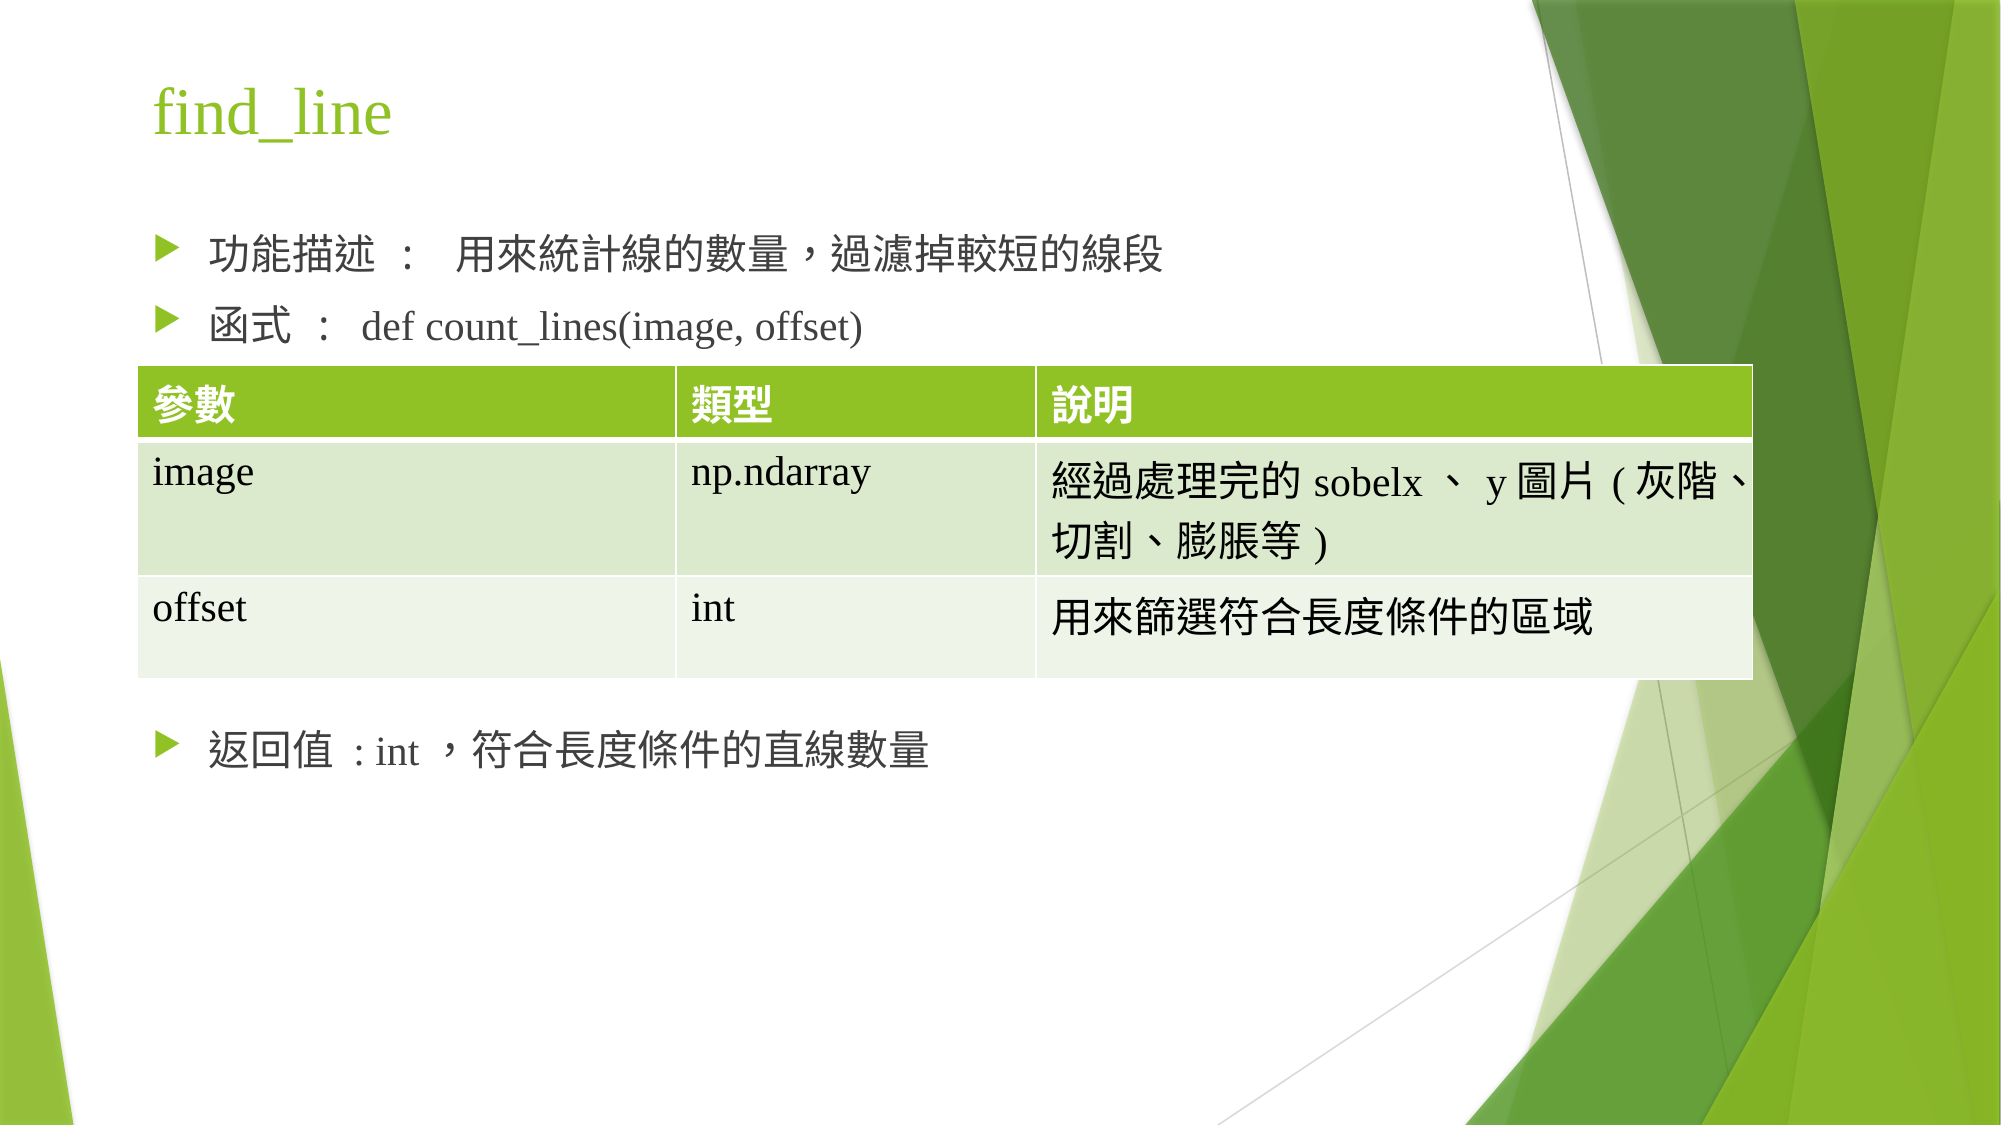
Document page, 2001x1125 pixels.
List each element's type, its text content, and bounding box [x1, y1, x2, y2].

table_header 參數 [138, 366, 675, 437]
table_header 類型 [677, 366, 1035, 437]
list 功能描述 : 用來統計線的數量，過濾掉較短的線段 函式 : def count_lines(image, offset) 返回值 : int，符合長度條件的直線數量 [137, 220, 1863, 935]
table_cell image [138, 443, 675, 575]
table_cell offset [138, 577, 675, 678]
table_cell int [677, 577, 1035, 678]
title find_line [137, 59, 1863, 220]
table_cell np.ndarray [677, 443, 1035, 575]
table_cell 用來篩選符合長度條件的區域 [1037, 577, 1752, 678]
table_cell 經過處理完的sobelx、y圖片(灰階、切割、膨脹等) [1037, 443, 1752, 575]
table_header 說明 [1037, 366, 1752, 437]
